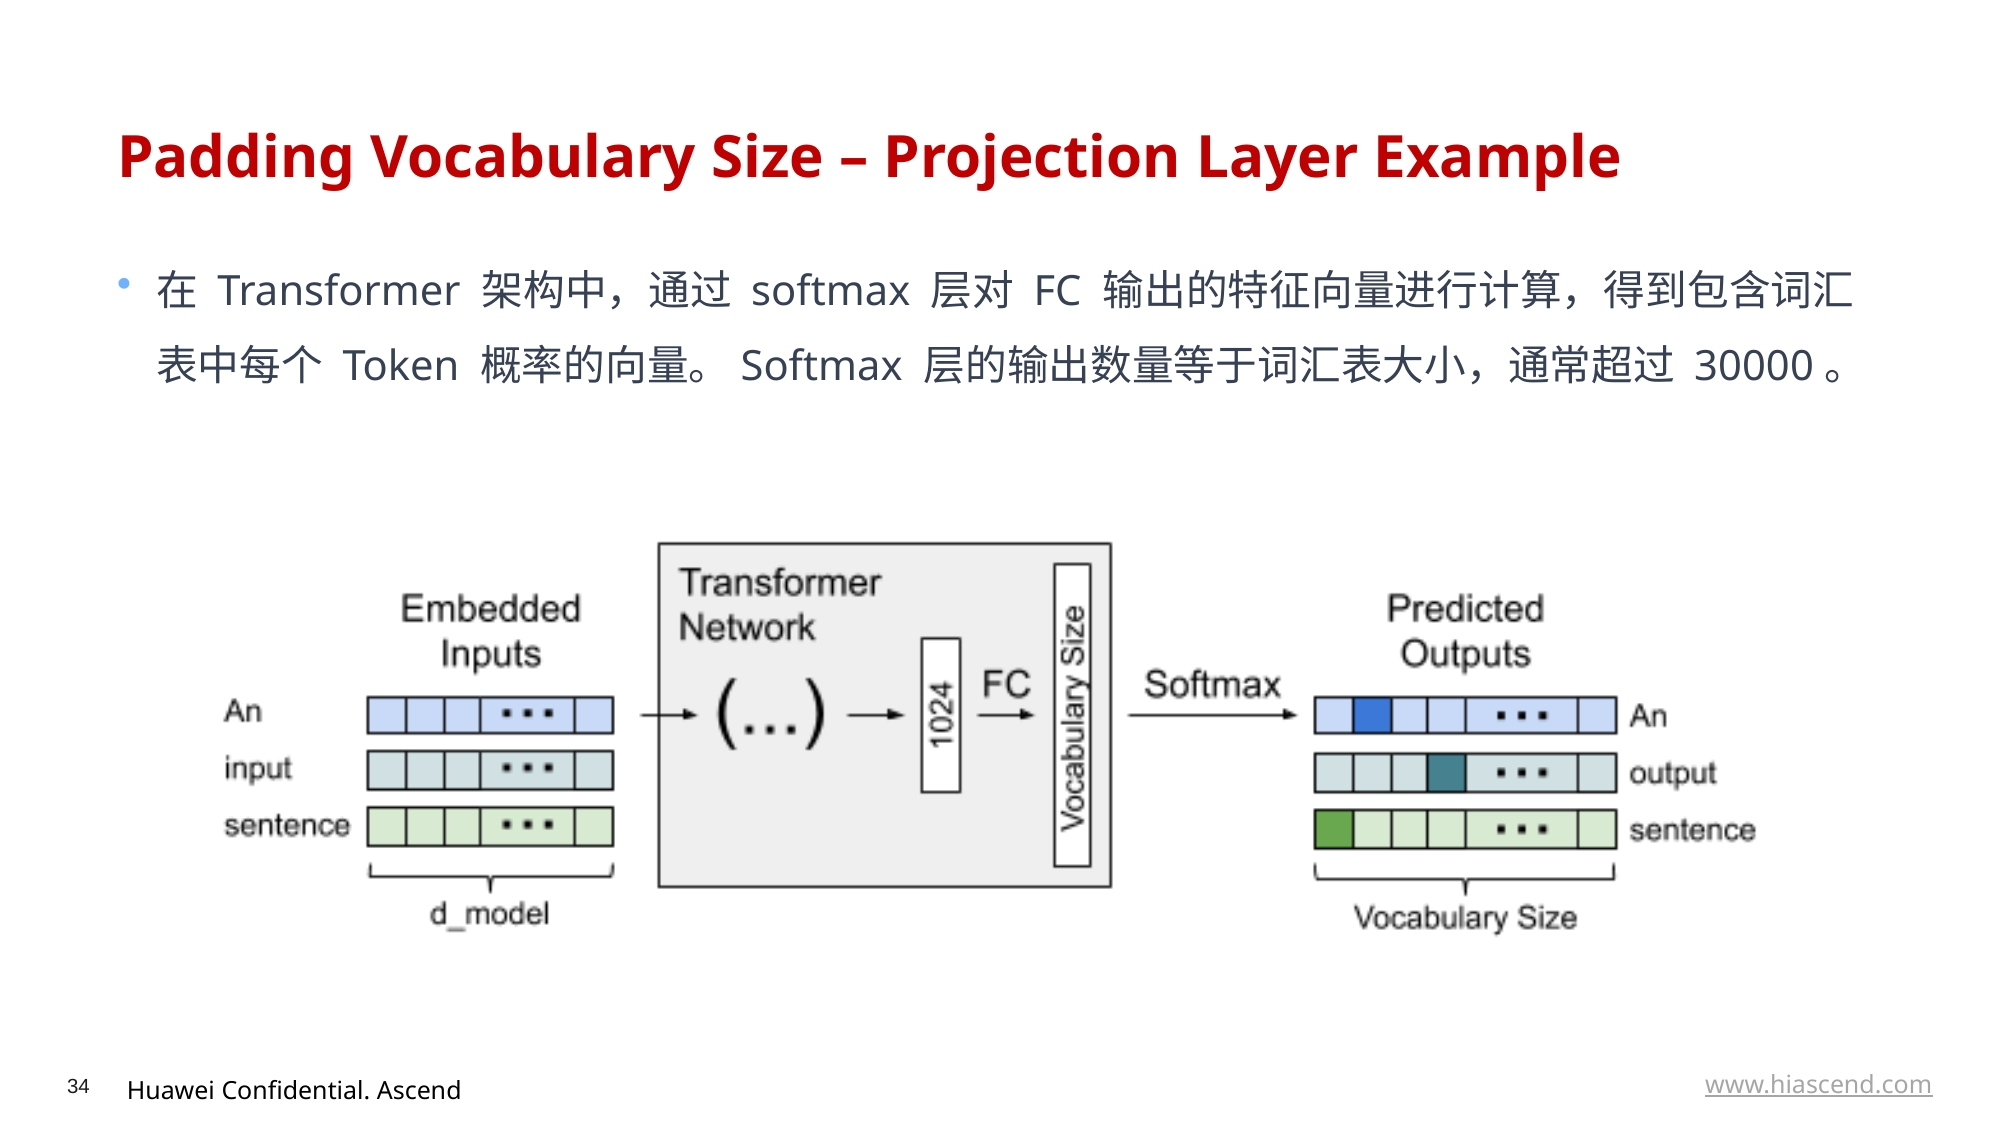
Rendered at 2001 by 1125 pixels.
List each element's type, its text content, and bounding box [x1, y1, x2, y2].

title Padding Vocabulary Size – Projection Layer Example [102, 111, 1901, 209]
list 在 Transformer 架构中，通过 softmax 层对 FC 输出的特征向量进行计算，得到包含词汇表中每个 Token 概率的向量。Softmax 层的输出数量等于词汇表大小，通常超过 30000。 [102, 231, 1901, 988]
picture [203, 538, 1797, 953]
